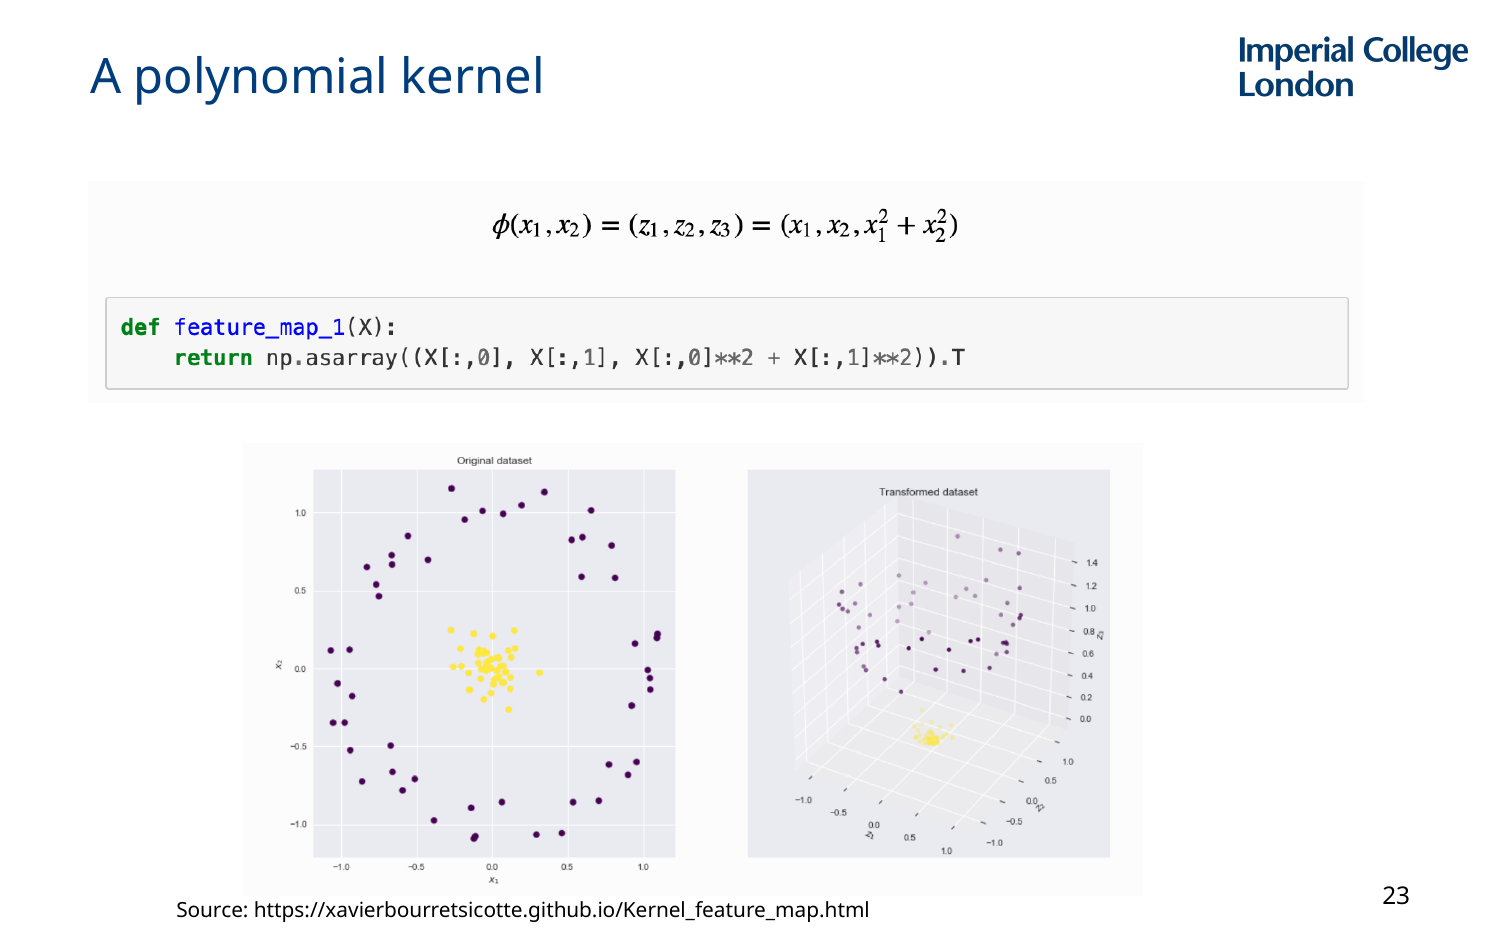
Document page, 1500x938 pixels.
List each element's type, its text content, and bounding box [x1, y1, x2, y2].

picture [88, 181, 1364, 403]
picture [1425, 18, 1486, 114]
text_box Source: https://xavierbourretsicotte.github.io/Kernel_feature_map.html [161, 889, 1080, 929]
picture [241, 442, 1143, 897]
slide_number 23 [1080, 872, 1426, 920]
title A polynomial kernel [75, 0, 1425, 153]
